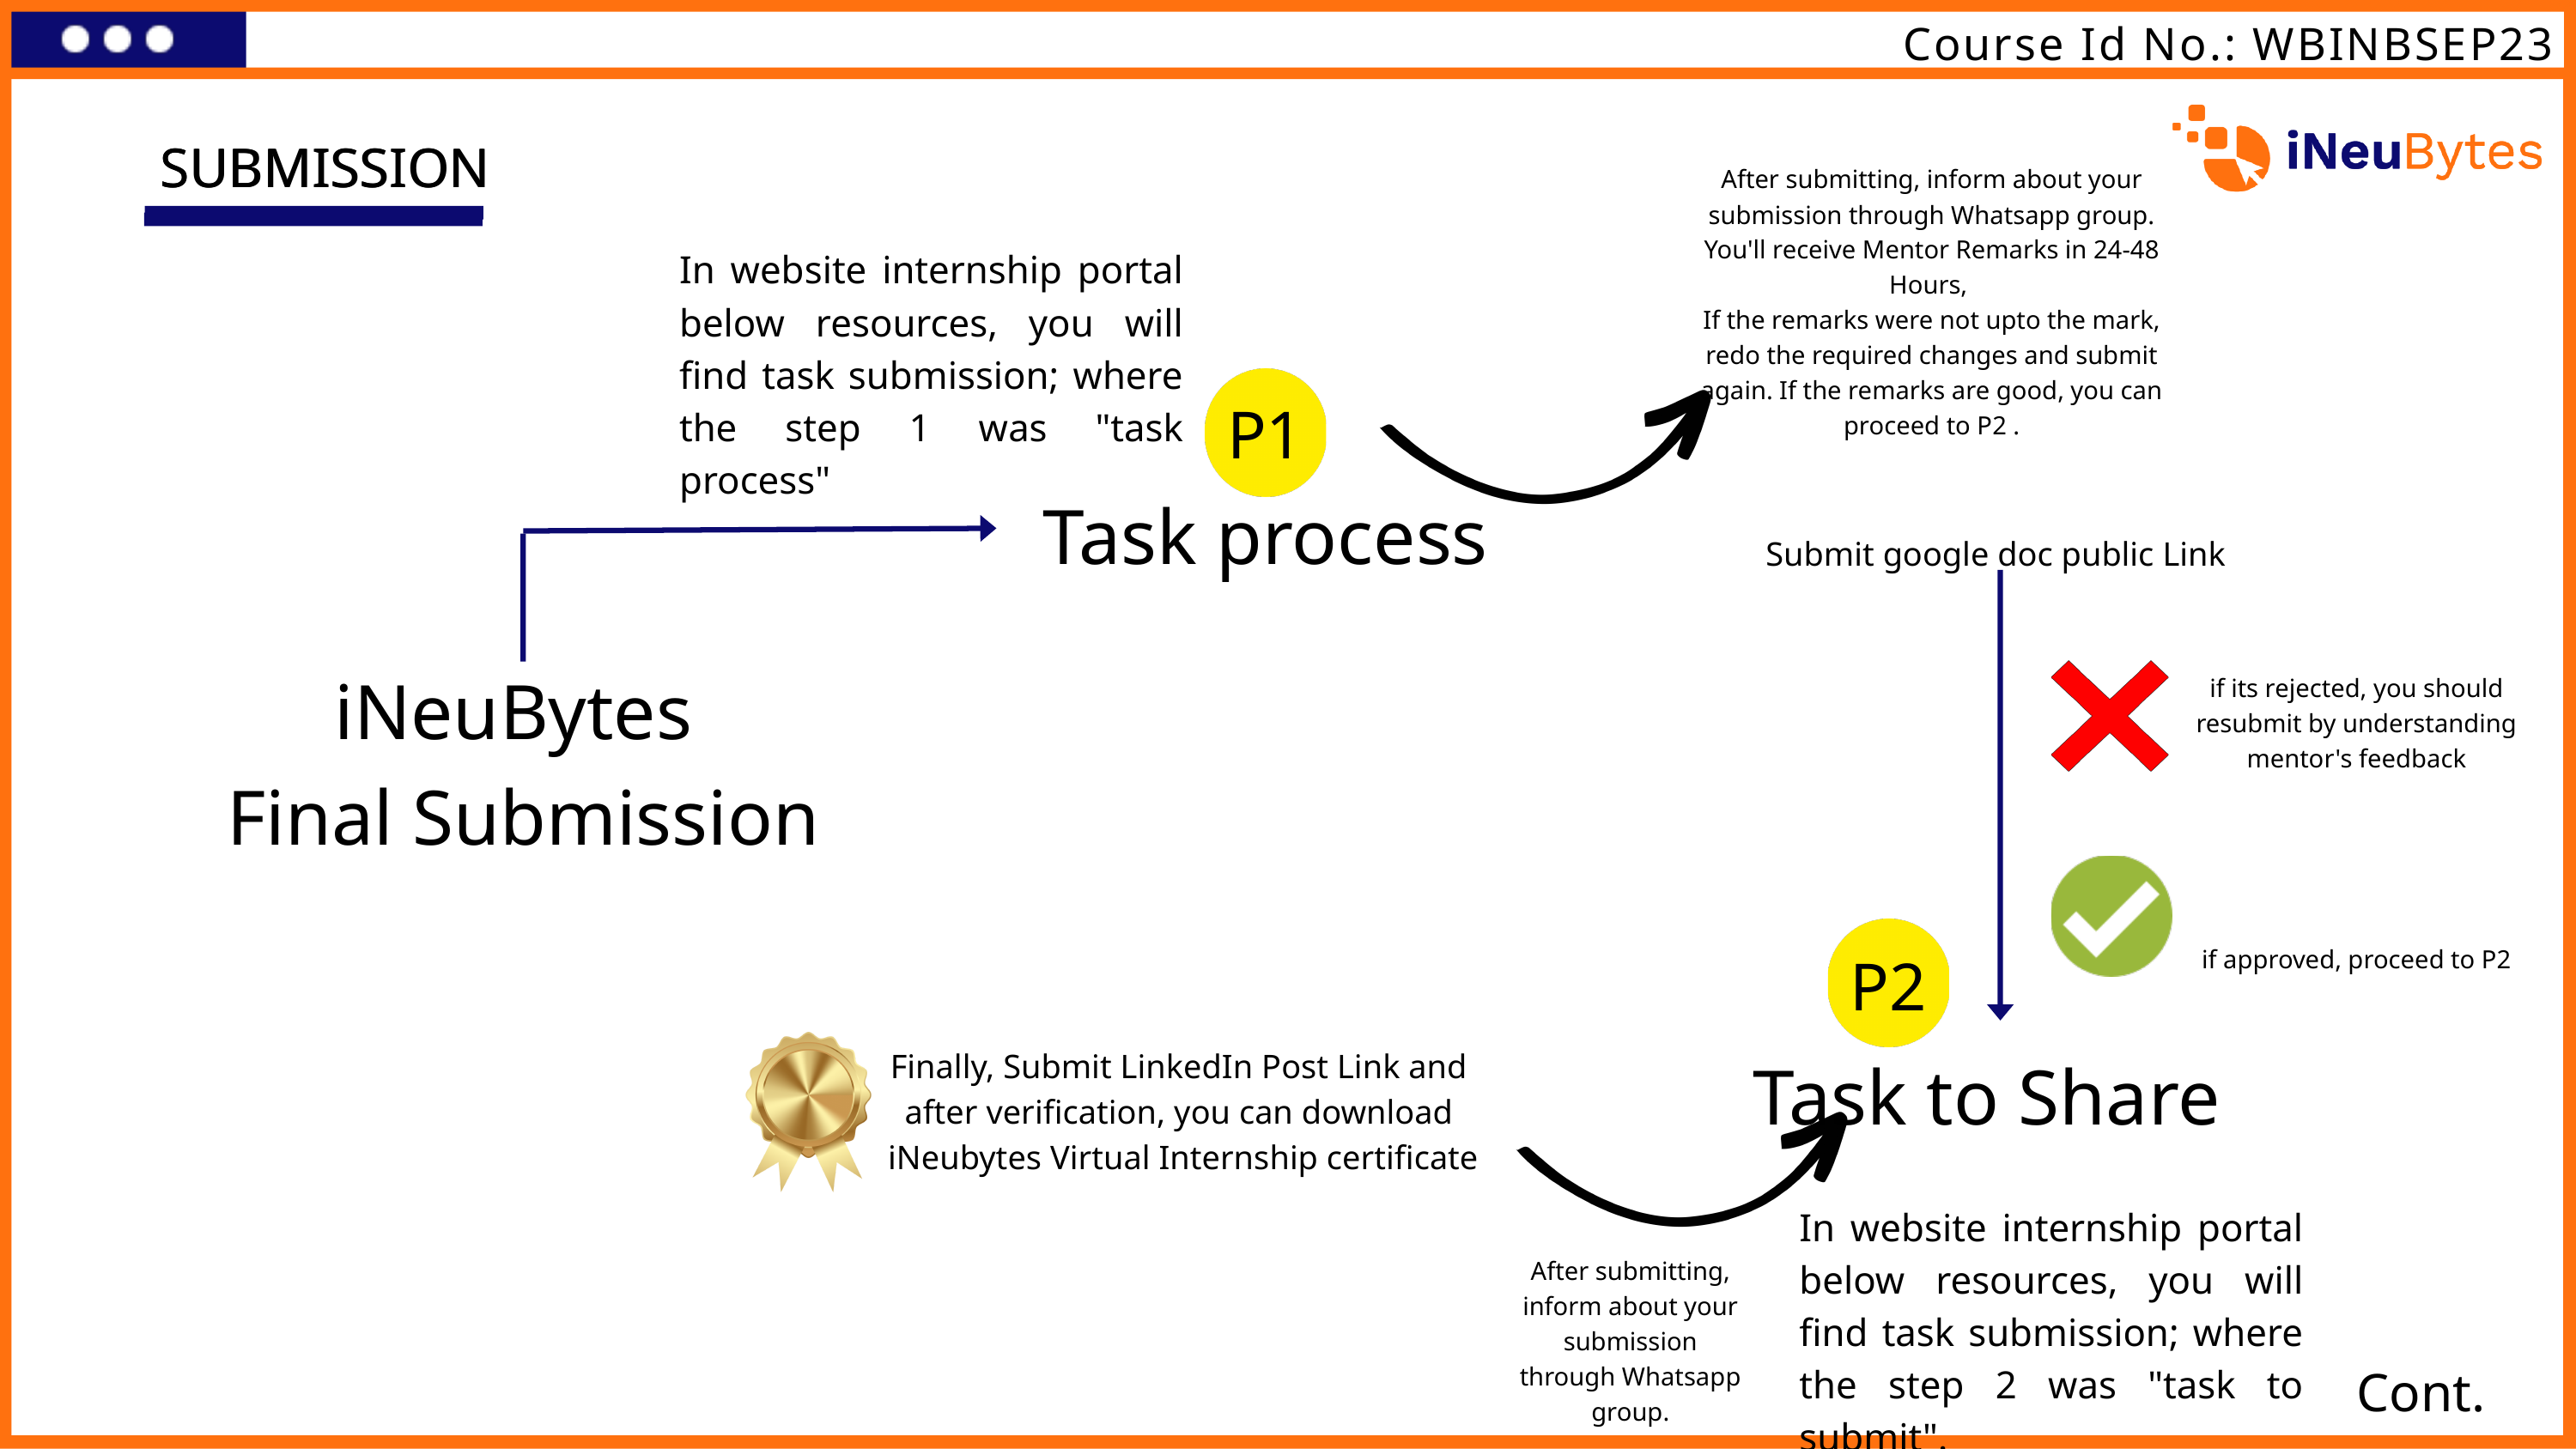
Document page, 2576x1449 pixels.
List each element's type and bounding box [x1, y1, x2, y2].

text_box [0, 67, 2576, 1448]
text_box [0, 0, 2576, 66]
